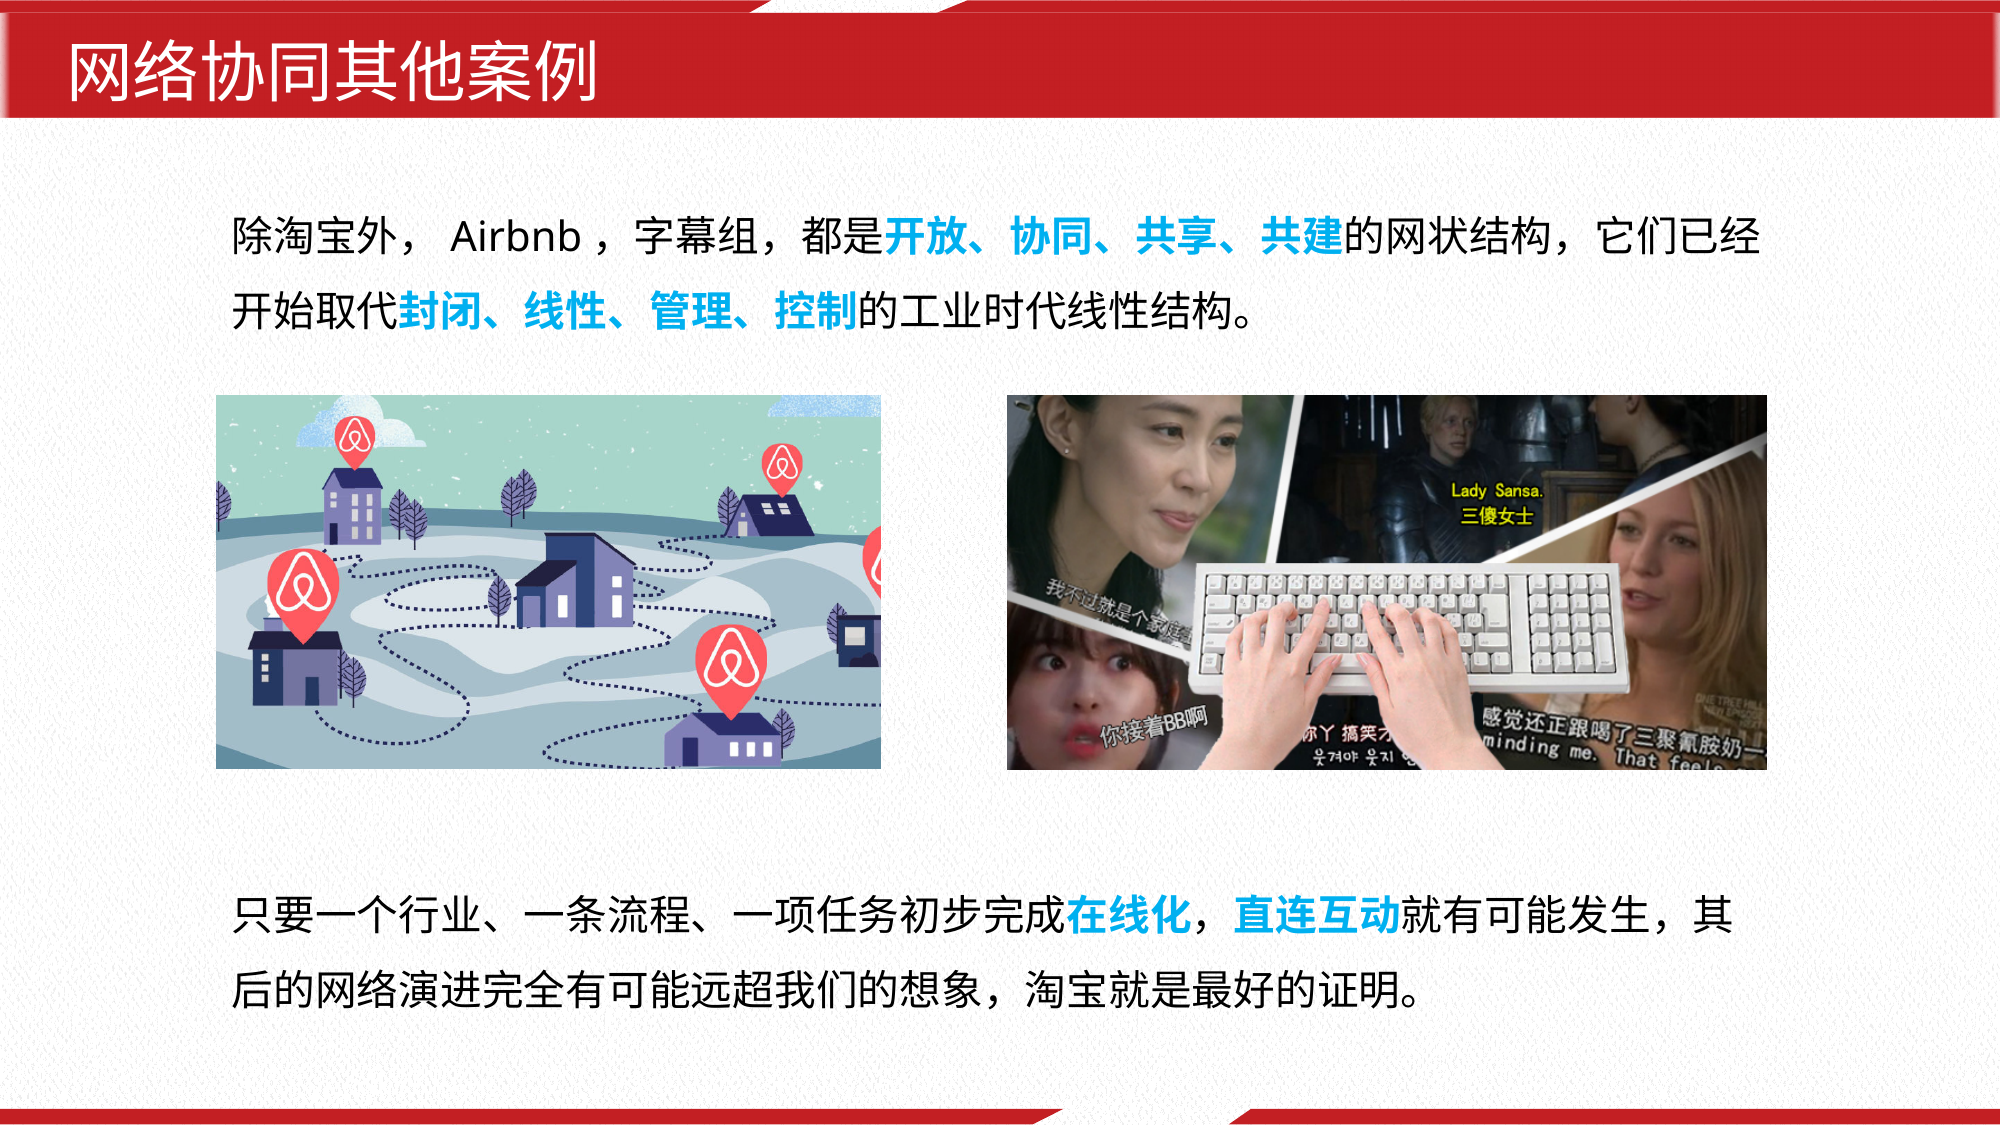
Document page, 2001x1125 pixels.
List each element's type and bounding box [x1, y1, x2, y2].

picture [0, 12, 2000, 118]
picture [1006, 395, 1767, 770]
text_box [0, 118, 2000, 1125]
text_box [0, 0, 2000, 12]
picture [216, 394, 881, 769]
